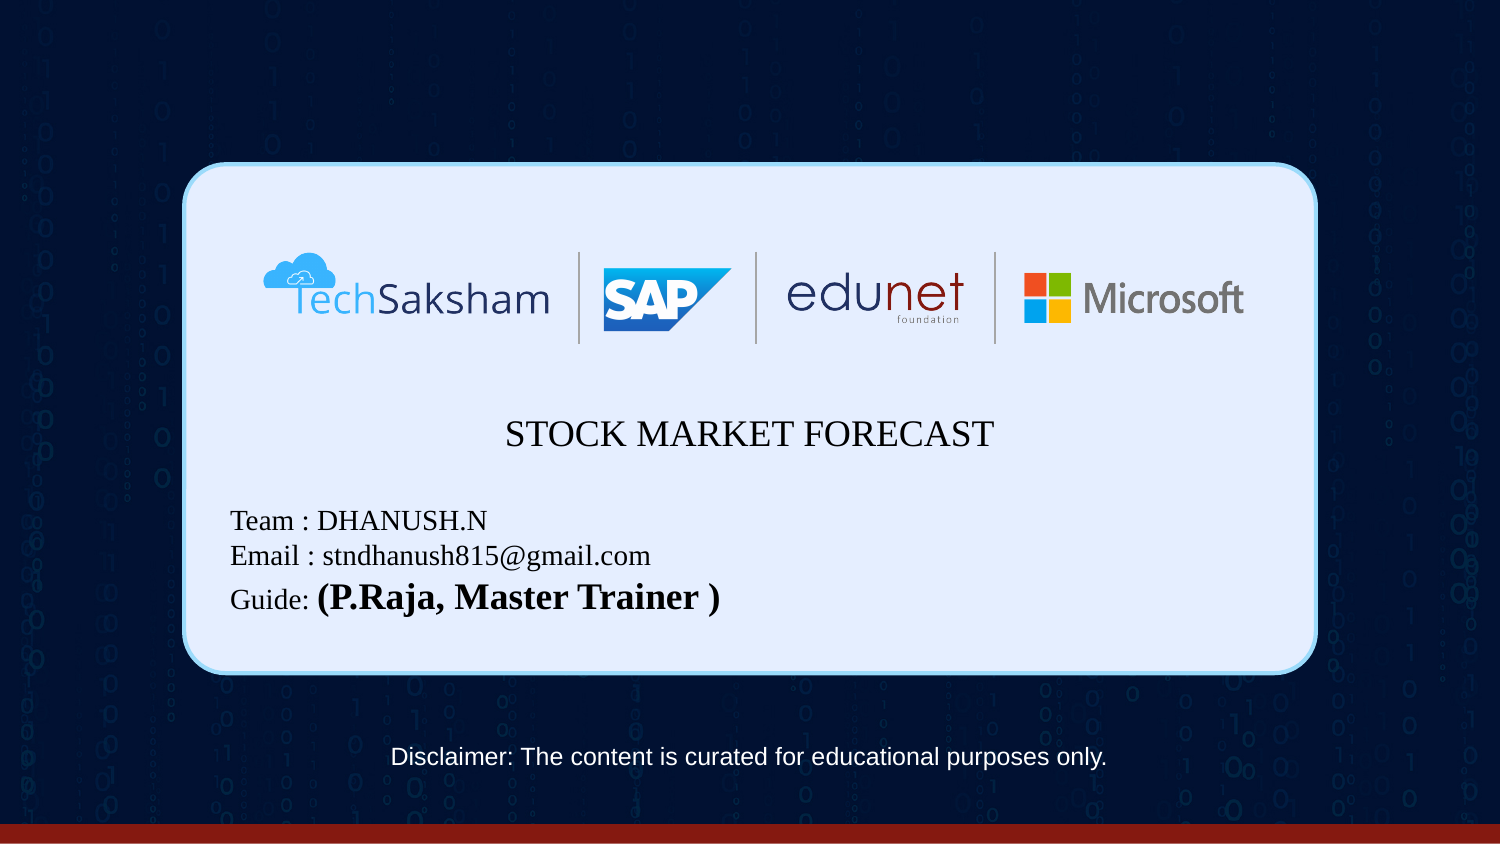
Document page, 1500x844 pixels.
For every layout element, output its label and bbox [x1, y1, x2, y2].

text_box [256, 244, 1250, 345]
picture [0, 0, 1500, 824]
